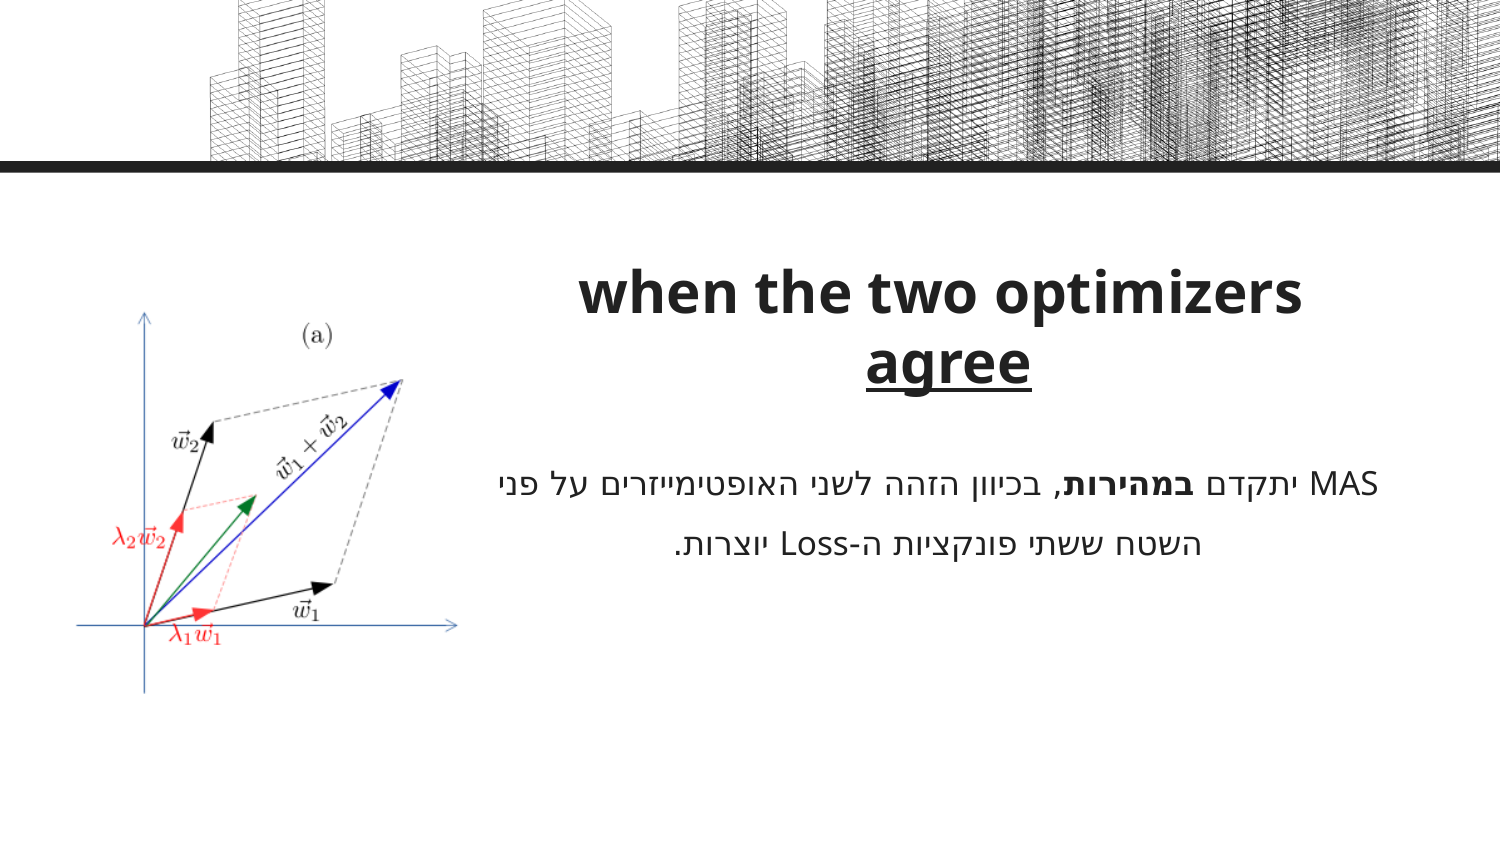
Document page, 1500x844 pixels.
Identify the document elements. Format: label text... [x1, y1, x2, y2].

title when the two optimizers agree [465, 242, 1432, 410]
picture [0, 0, 1500, 161]
picture [57, 279, 466, 711]
list MAS יתקדם במהירות, בכיוון הזהה לשני האופטימייזרים על פני השטח ששתי פונקציות ה-Loss יוצרות. [472, 426, 1432, 710]
